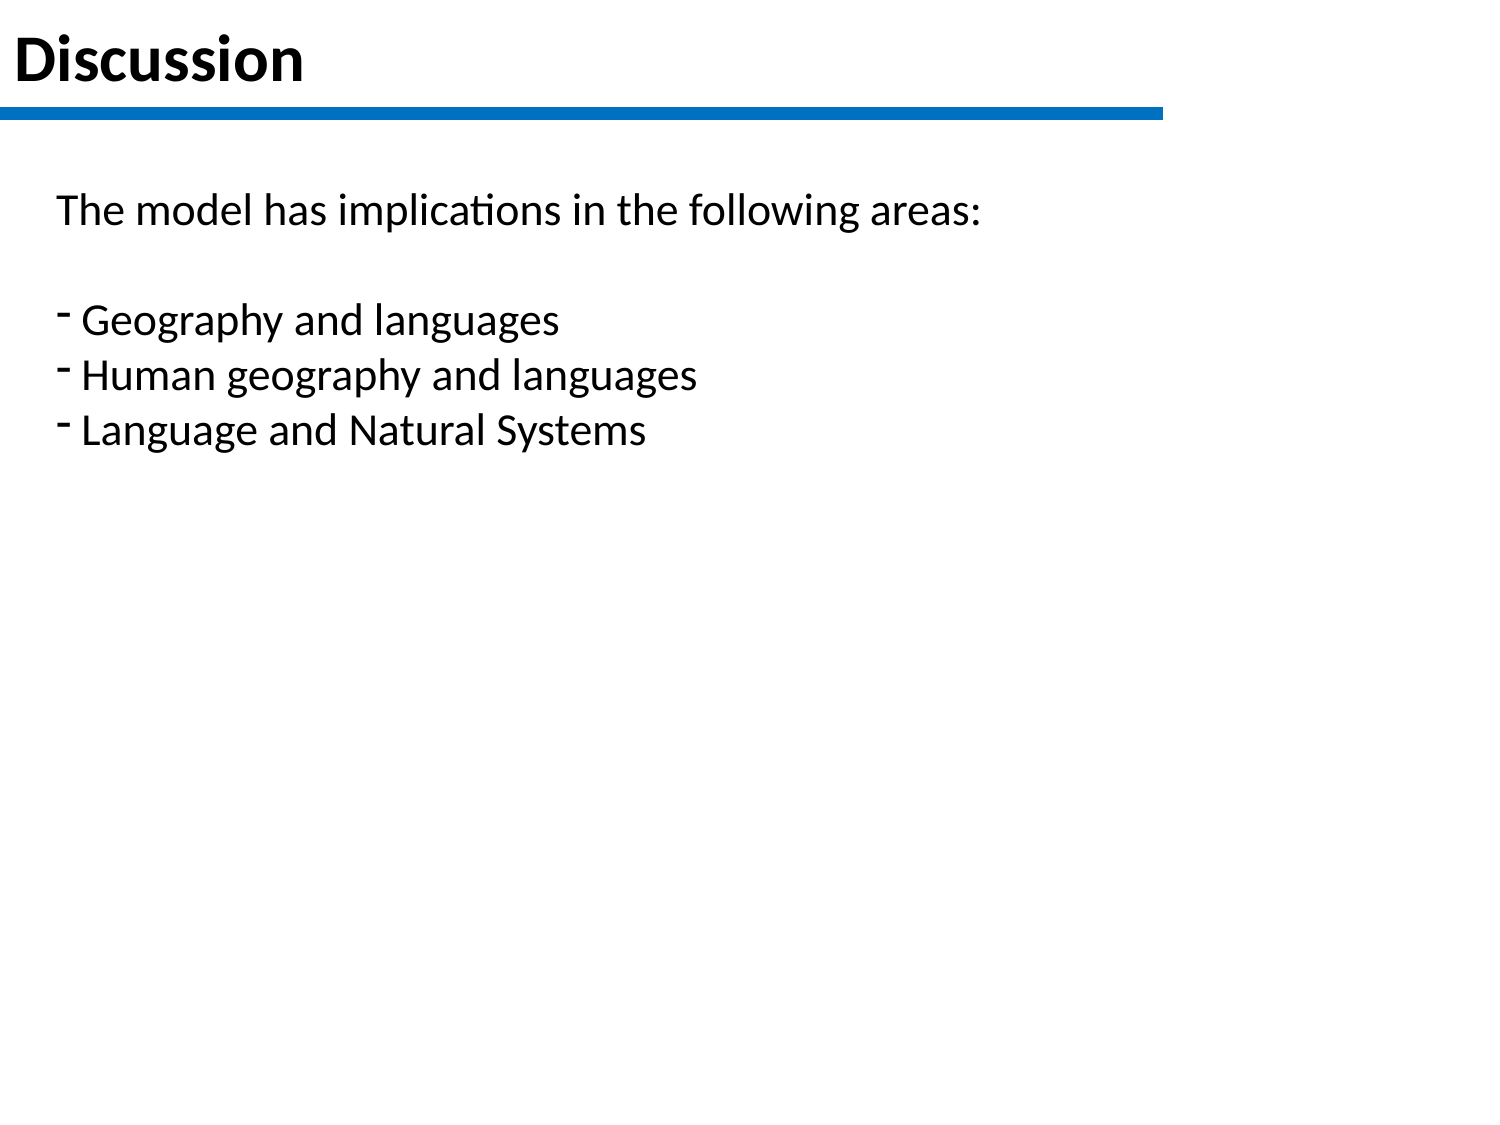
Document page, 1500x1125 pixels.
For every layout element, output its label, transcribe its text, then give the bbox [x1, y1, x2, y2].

text_box Discussion [0, 7, 963, 102]
text_box The model has implications in the following areas: Geography and languages Human geography and languages Language and Natural Systems [41, 172, 1459, 463]
